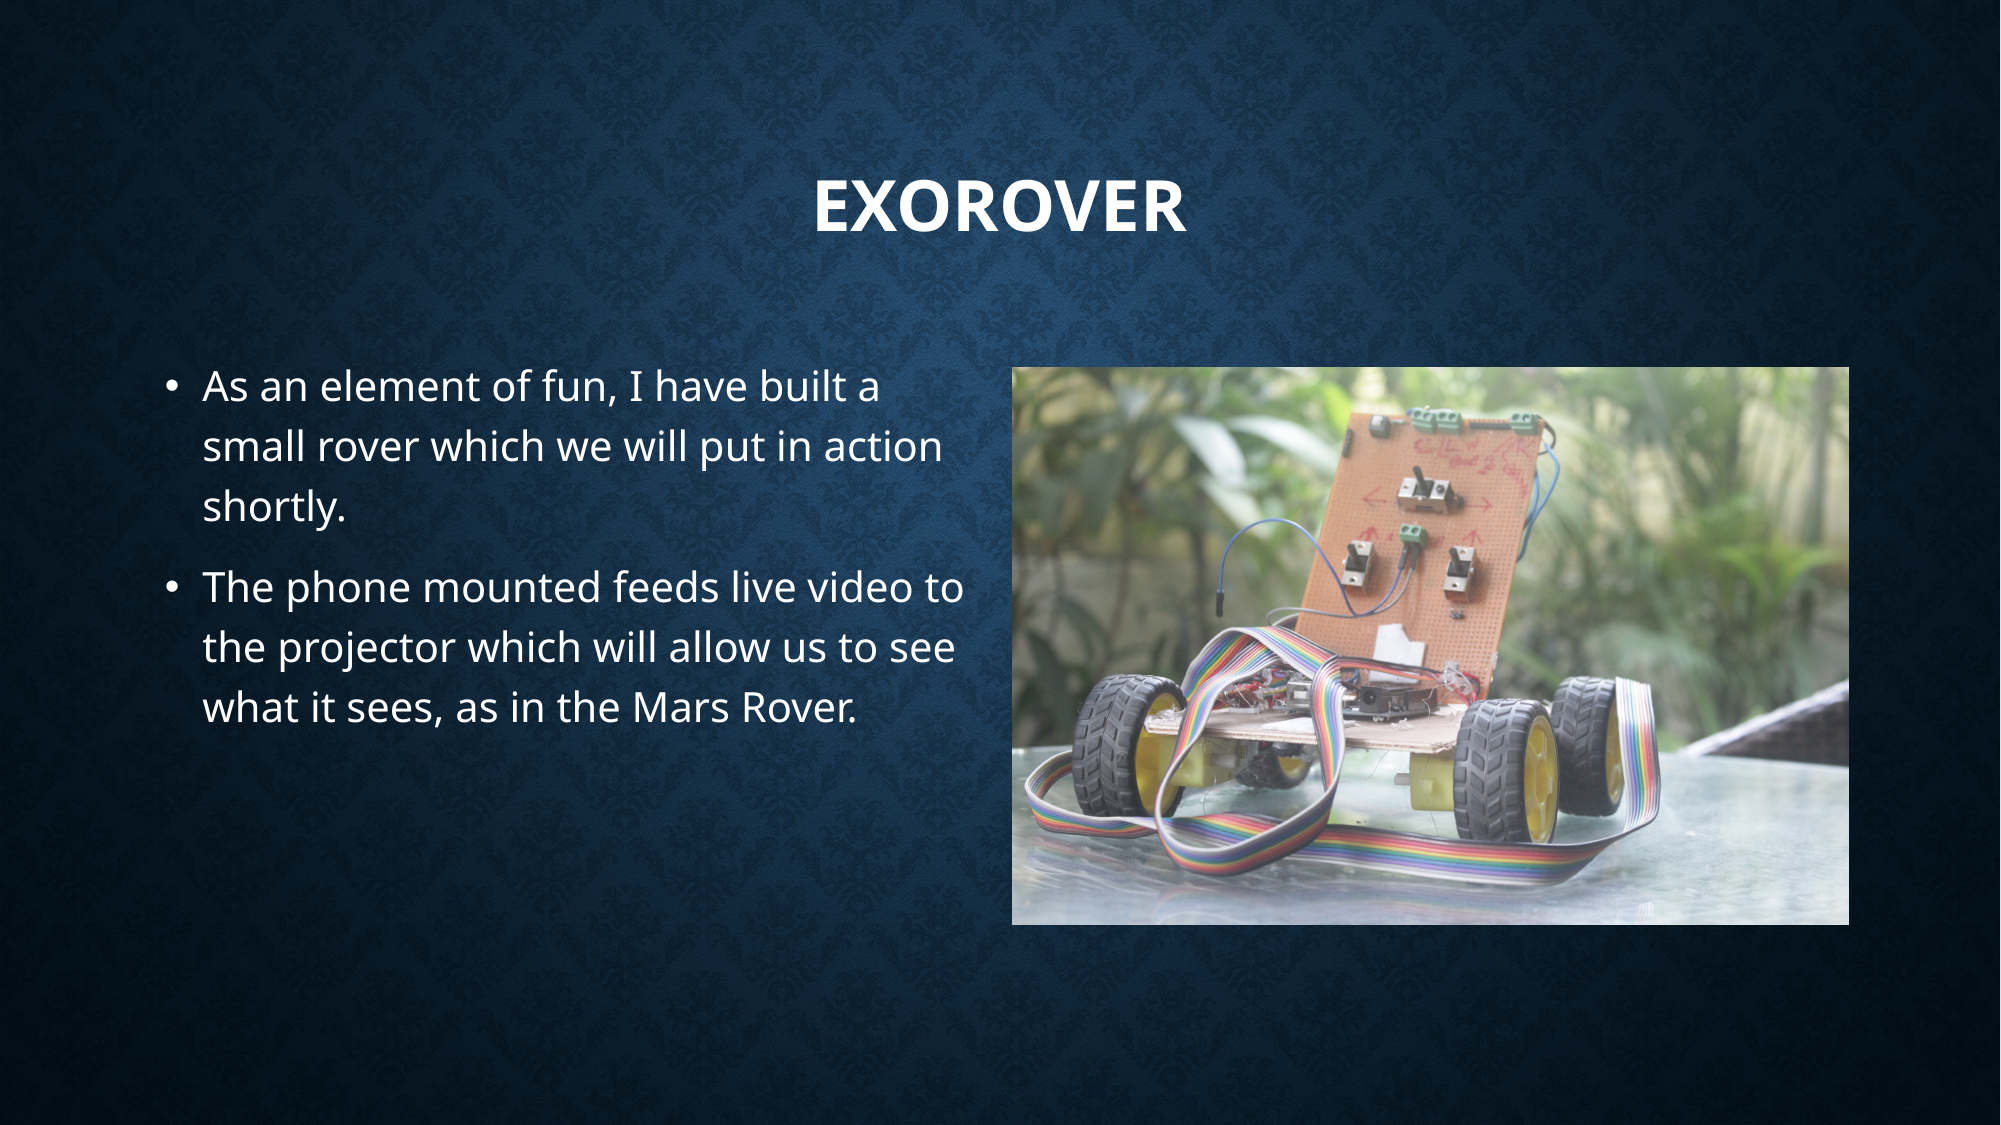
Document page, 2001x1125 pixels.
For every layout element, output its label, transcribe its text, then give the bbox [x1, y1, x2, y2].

list As an element of fun, I have built a small rover which we will put in action shortly. The phone mounted feeds live video to the projector which will allow us to see what it sees, as in the Mars Rover. [149, 342, 988, 950]
title ExoRover [149, 99, 1849, 318]
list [1012, 367, 1849, 926]
